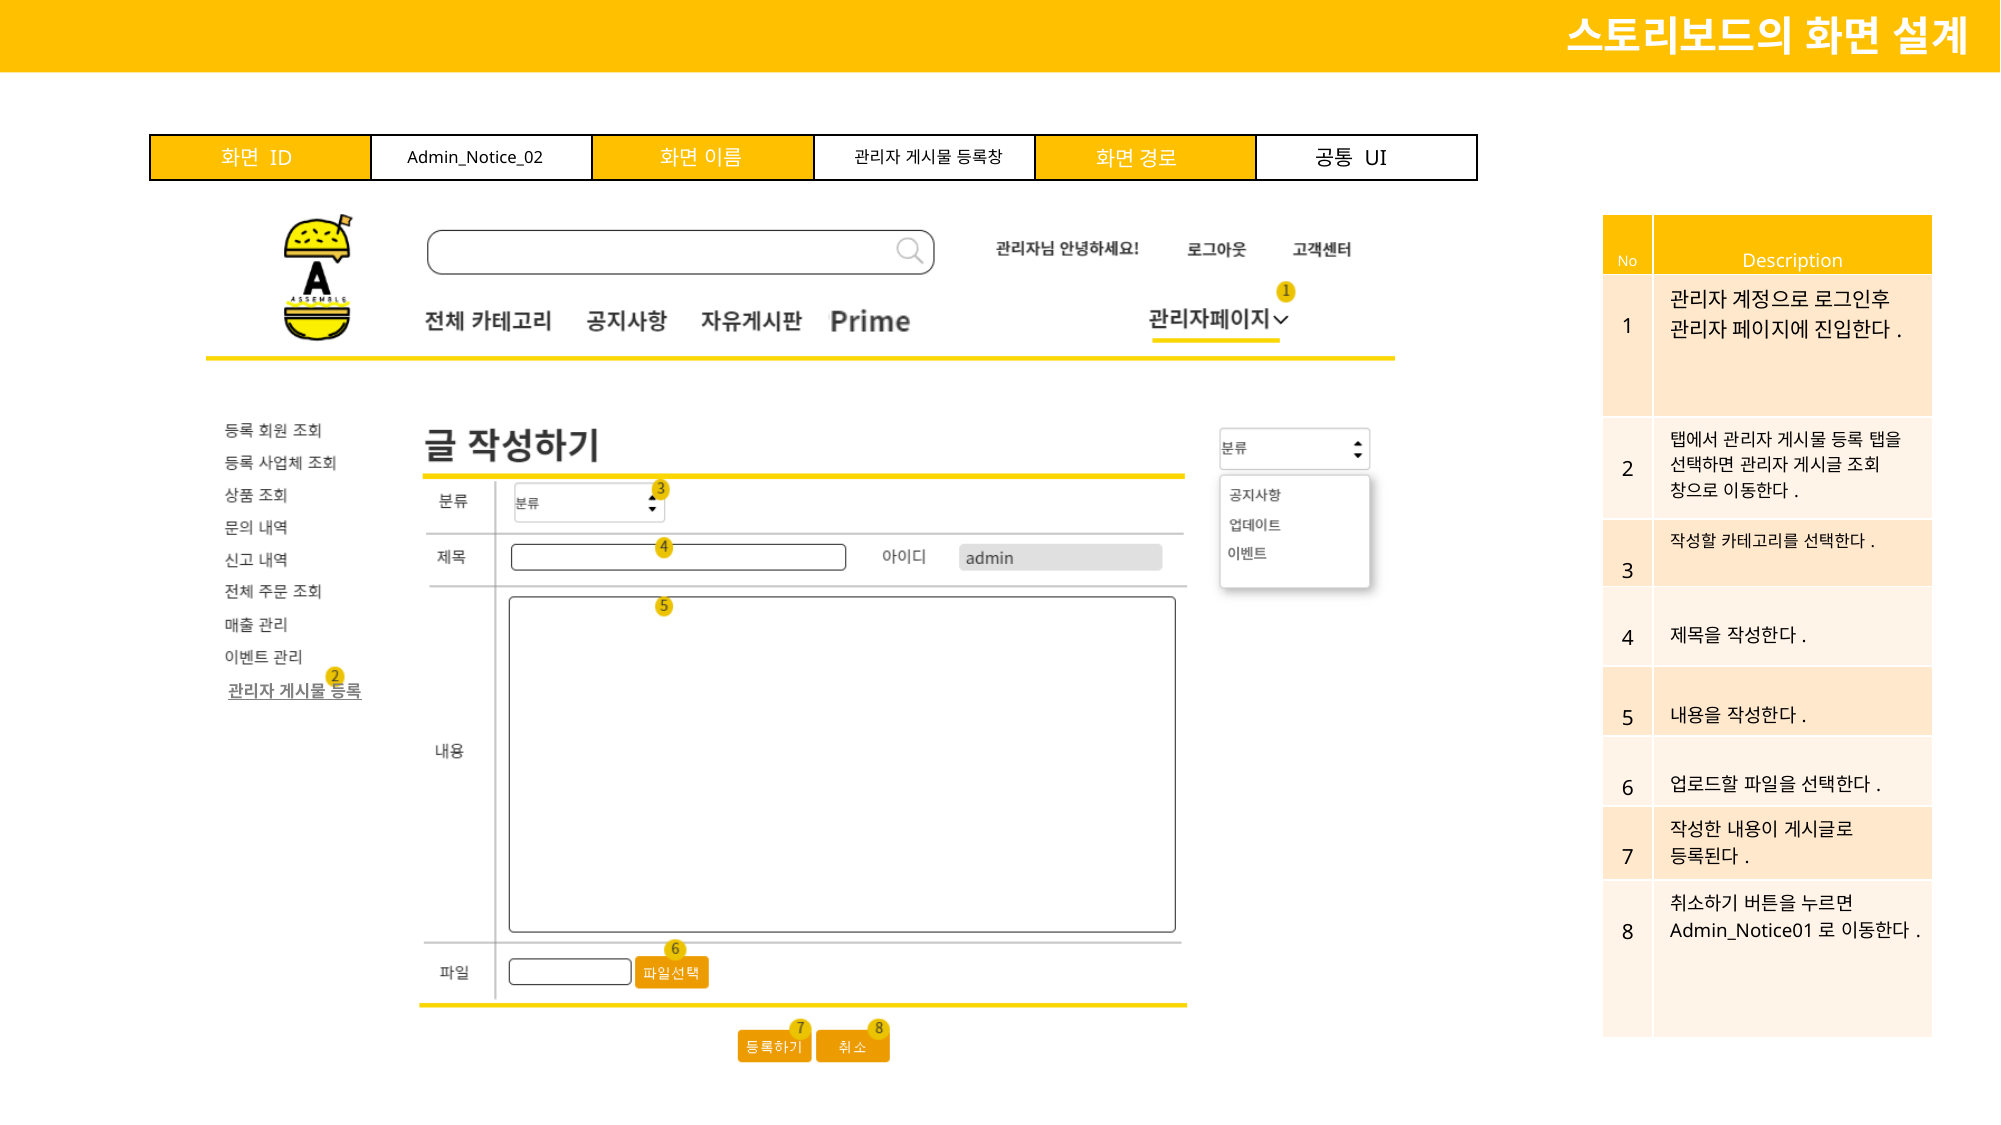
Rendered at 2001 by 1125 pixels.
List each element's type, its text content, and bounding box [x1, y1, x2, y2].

table_cell 제목을 작성한다. [1654, 587, 1932, 665]
picture [206, 202, 1395, 1069]
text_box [149, 134, 1478, 181]
table_cell 8 [1603, 881, 1652, 1037]
table_cell 작성할 카테고리를 선택한다. [1654, 520, 1932, 586]
table_cell 3 [1603, 520, 1652, 586]
table_cell 내용을 작성한다. [1654, 667, 1932, 735]
table_cell 2 [1603, 418, 1652, 518]
table_cell 5 [1603, 667, 1652, 735]
table_cell 취소하기 버튼을 누르면 Admin_Notice01로 이동한다. [1654, 881, 1932, 1037]
table_cell 4 [1603, 587, 1652, 665]
title 스토리보드의 화면 설계 [1549, 0, 1987, 68]
table_cell 1 [1603, 275, 1652, 416]
table_cell 7 [1603, 807, 1652, 879]
table_cell 탭에서 관리자 게시물 등록 탭을 선택하면 관리자 게시글 조회 창으로 이동한다. [1654, 418, 1932, 518]
table_header No [1603, 215, 1652, 274]
table_cell 업로드할 파일을 선택한다. [1654, 737, 1932, 805]
table_cell 작성한 내용이 게시글로 등록된다. [1654, 807, 1932, 879]
table_cell 관리자 계정으로 로그인후 관리자 페이지에 진입한다. [1654, 275, 1932, 416]
text_box [0, 0, 2000, 73]
table_header Description [1654, 215, 1932, 274]
table_cell 6 [1603, 737, 1652, 805]
